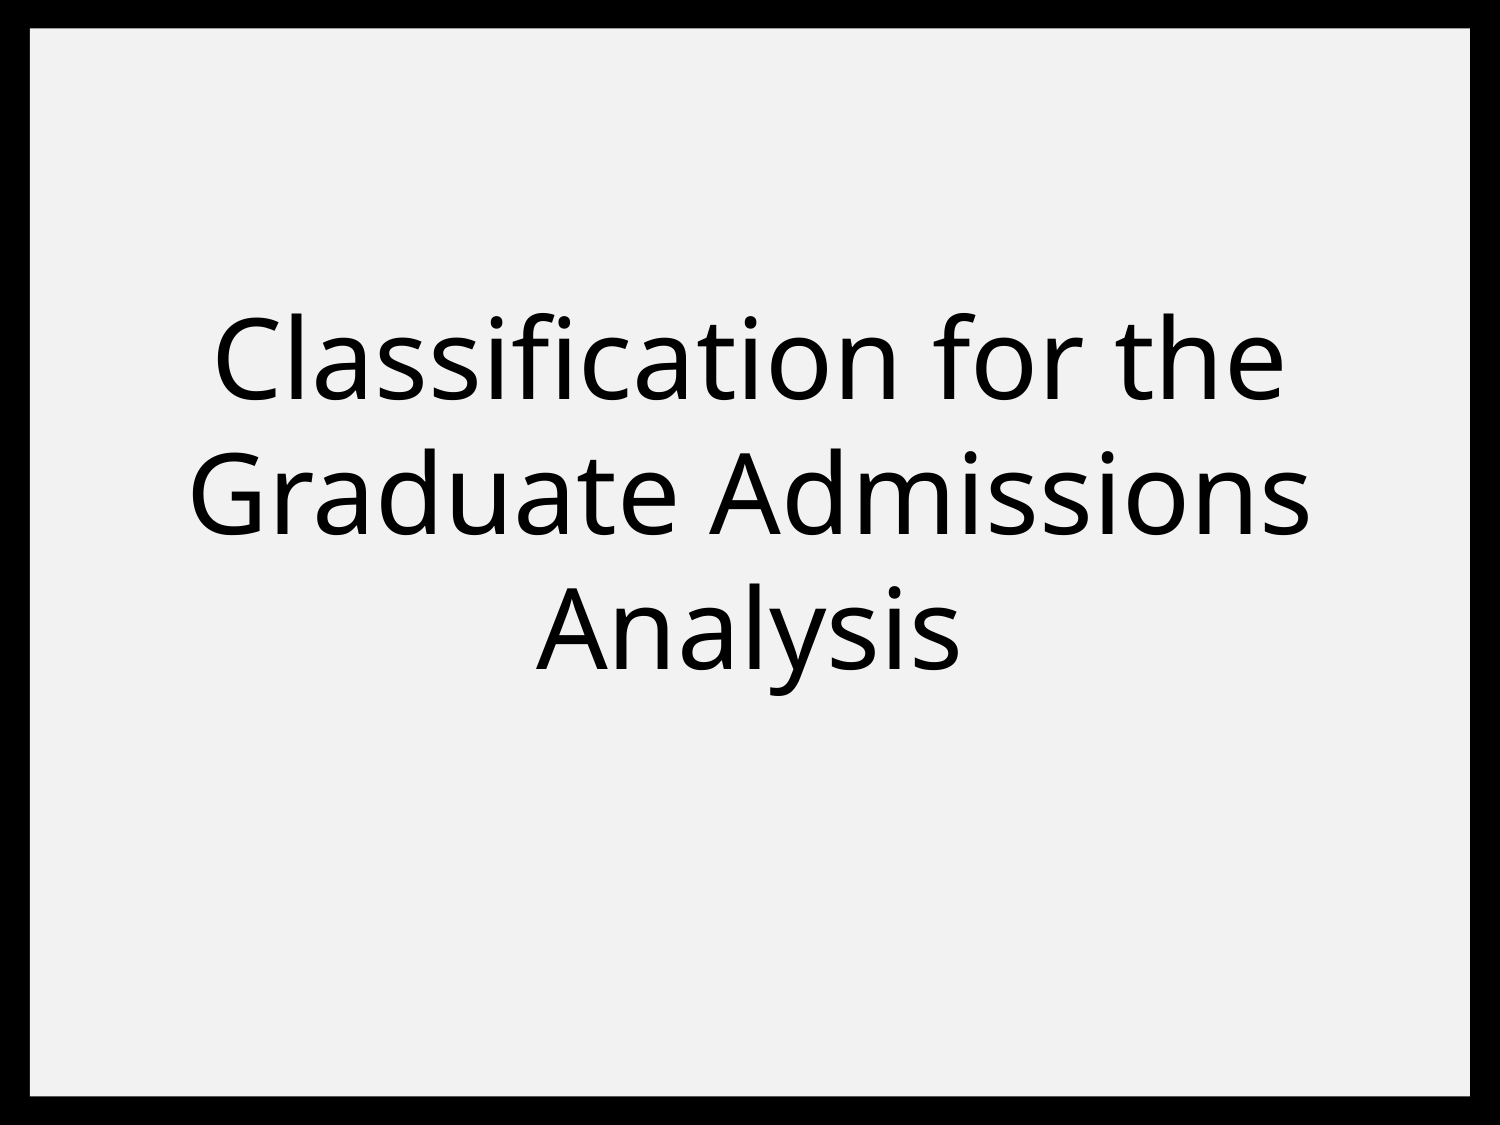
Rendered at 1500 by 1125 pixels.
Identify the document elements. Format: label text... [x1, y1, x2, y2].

title Classification for the Graduate Admissions Analysis [147, 424, 1353, 700]
